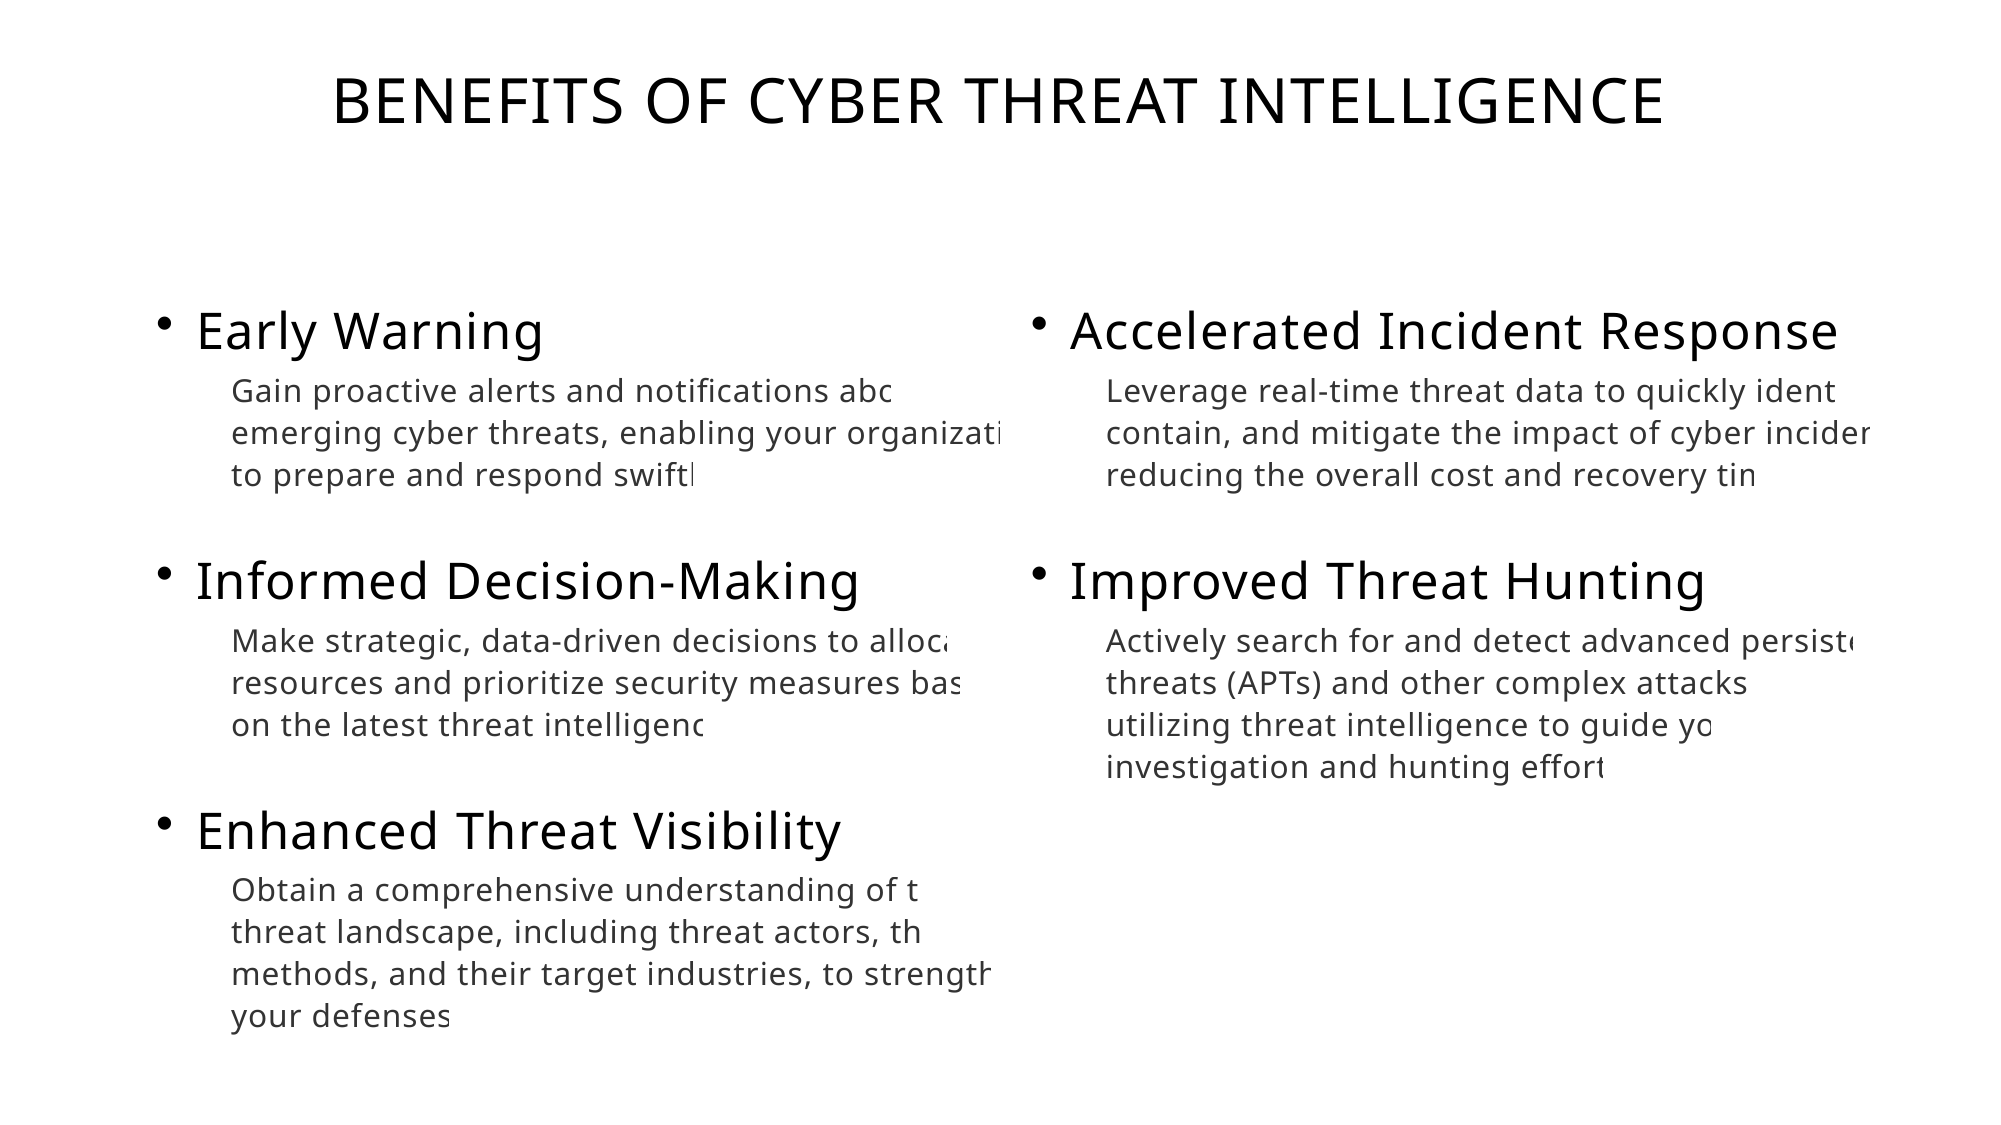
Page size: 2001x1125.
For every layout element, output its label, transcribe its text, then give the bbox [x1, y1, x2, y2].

text_box BENEFITS OF CYBER THREAT INTELLIGENCE [0, 66, 2000, 137]
text_box Early Warning Gain proactive alerts and notifications about emerging cyber threats, enabling your organization to prepare and respond swiftly. Informed Decision-Making Make strategic, data-driven decisions to allocate resources and prioritize security measures based on the latest threat intelligence. Enhanced Threat Visibility Obtain a comprehensive understanding of the threat landscape, including threat actors, their methods, and their target industries, to strengthen your defenses. [156, 296, 1050, 995]
text_box Accelerated Incident Response Leverage real-time threat data to quickly identify, contain, and mitigate the impact of cyber incidents, reducing the overall cost and recovery time. Improved Threat Hunting Actively search for and detect advanced persistent threats (APTs) and other complex attacks by utilizing threat intelligence to guide your investigation and hunting efforts. [1030, 296, 1925, 786]
